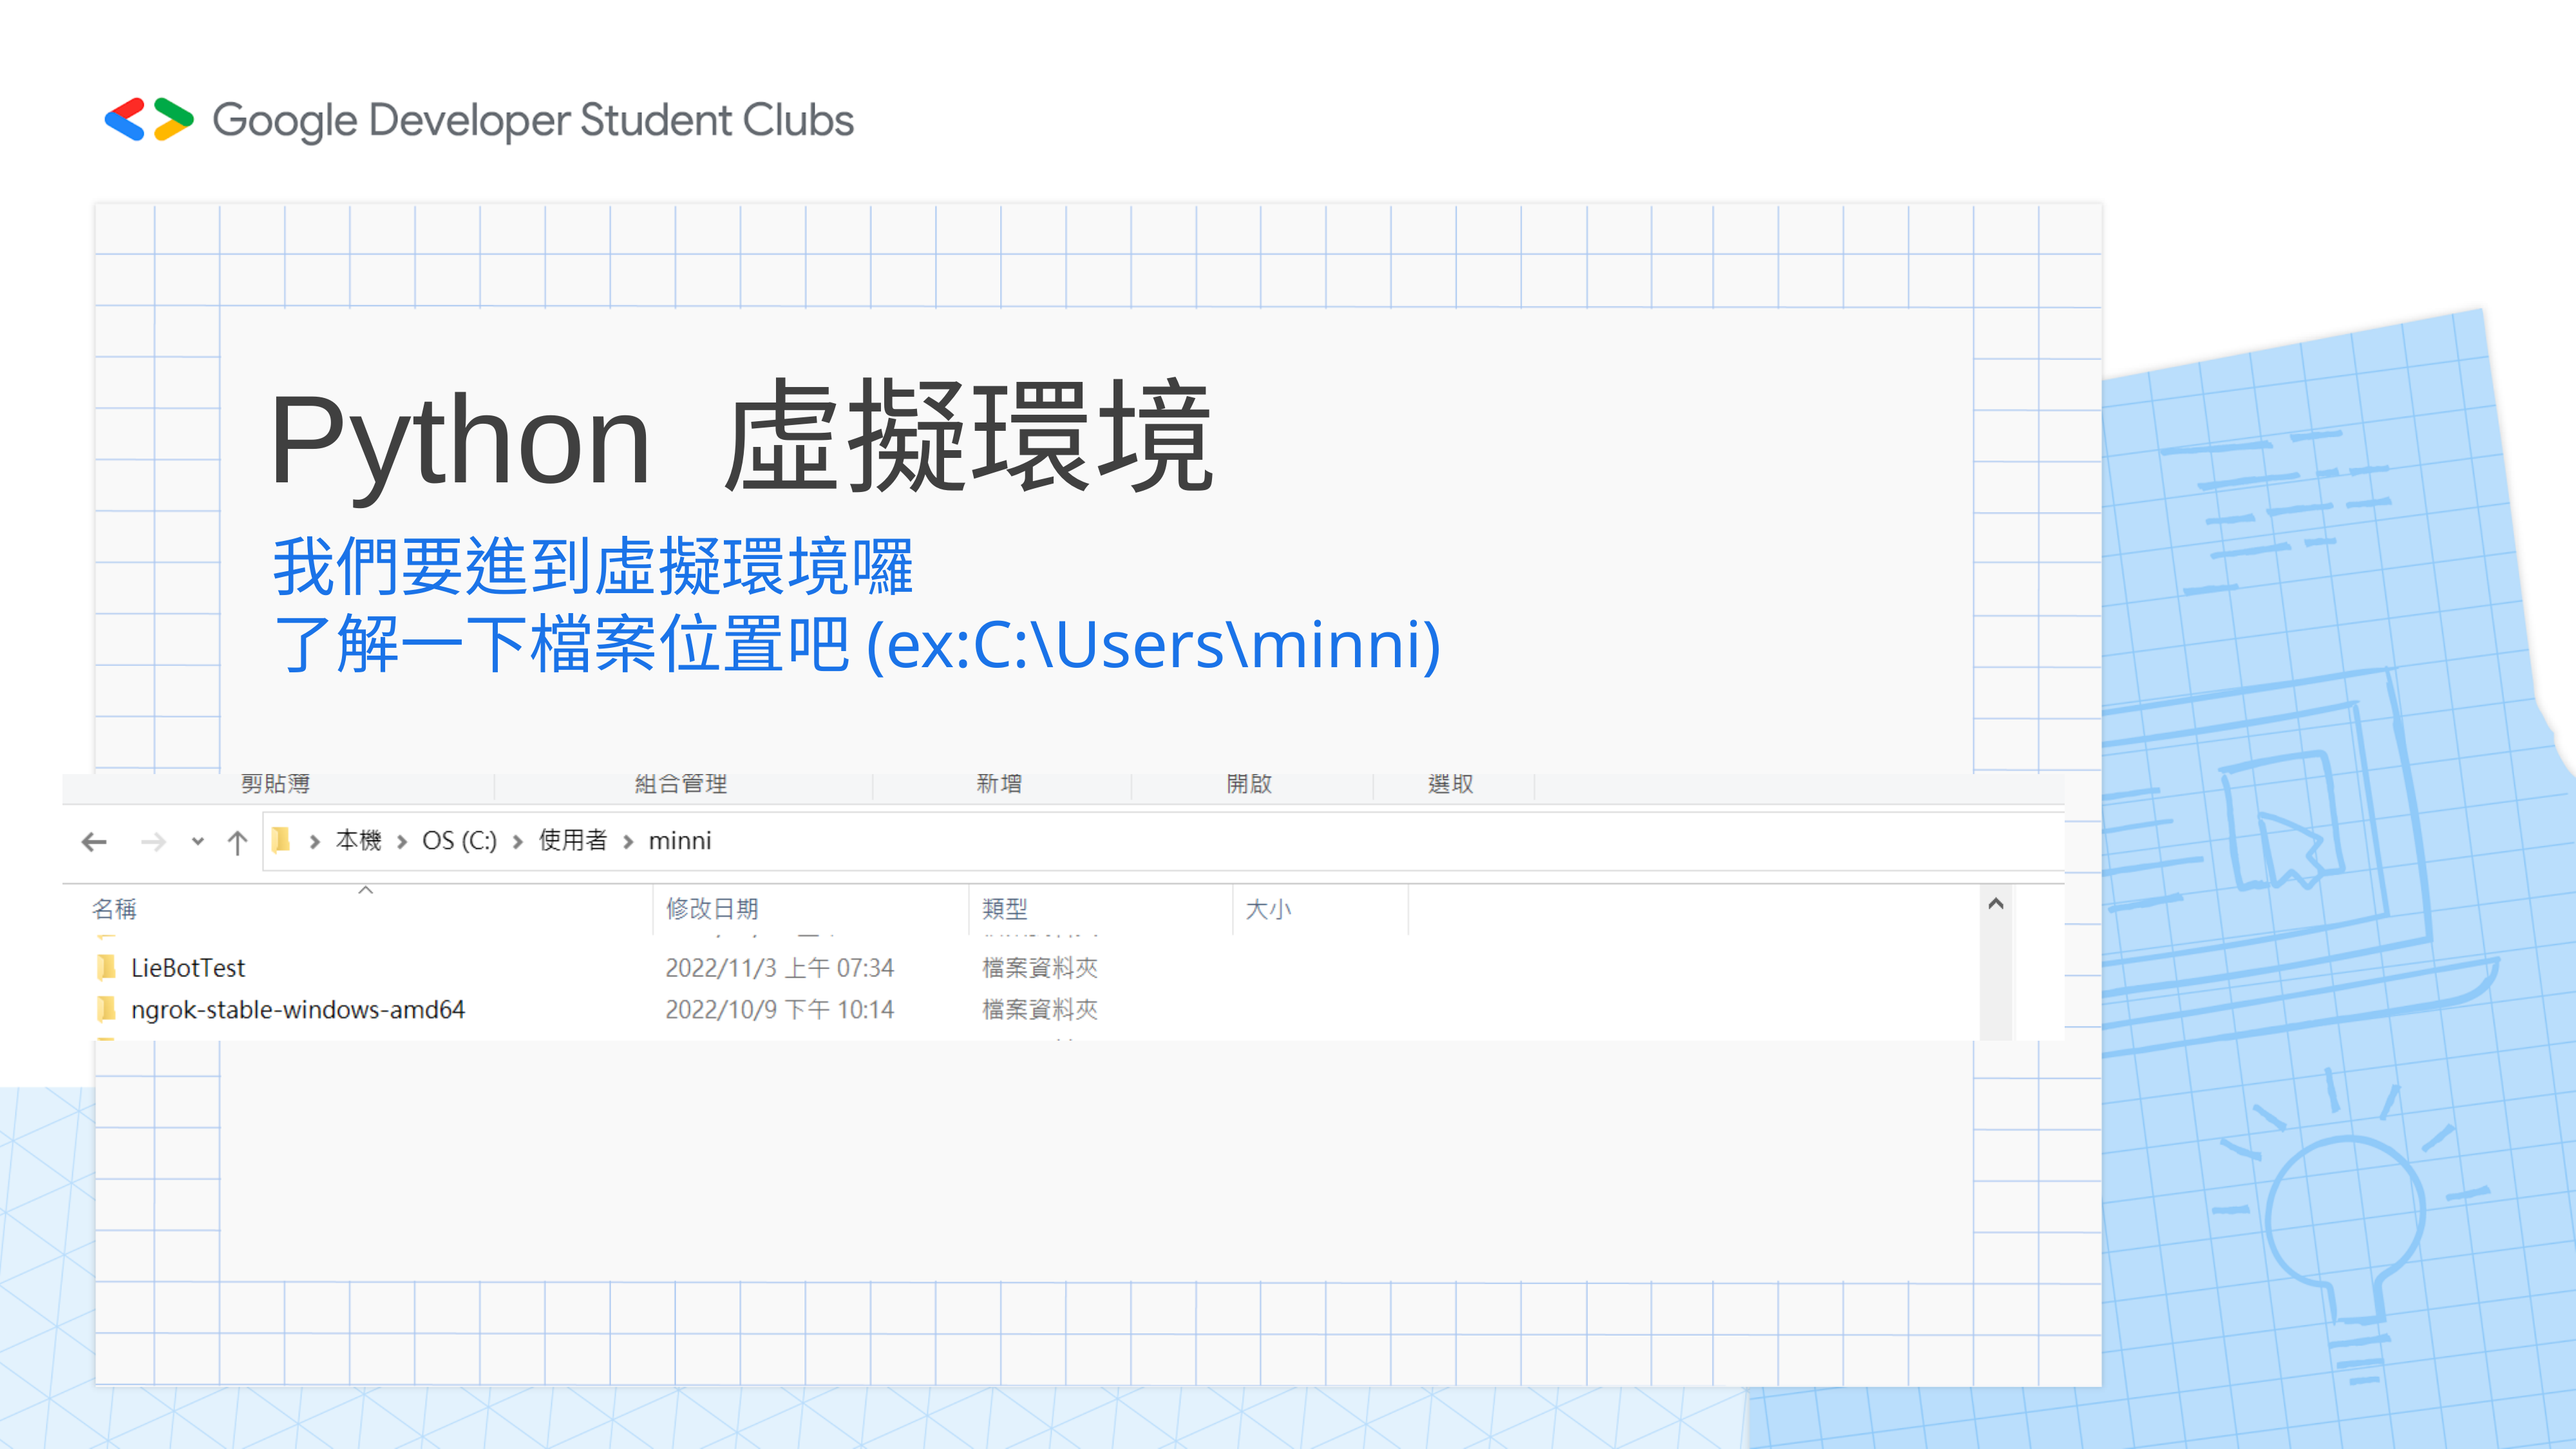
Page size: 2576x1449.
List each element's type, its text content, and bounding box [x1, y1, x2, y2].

subtitle 我們要進到虛擬環境囉 了解一下檔案位置吧(ex:C:\Users\minni) [261, 516, 2065, 773]
picture [0, 0, 2576, 1449]
subtitle 我們要進到虛擬環境囉 了解一下檔案位置吧(ex:C:\Users\minni) [261, 1048, 2065, 1376]
title Python 虛擬環境 [240, 332, 1777, 544]
